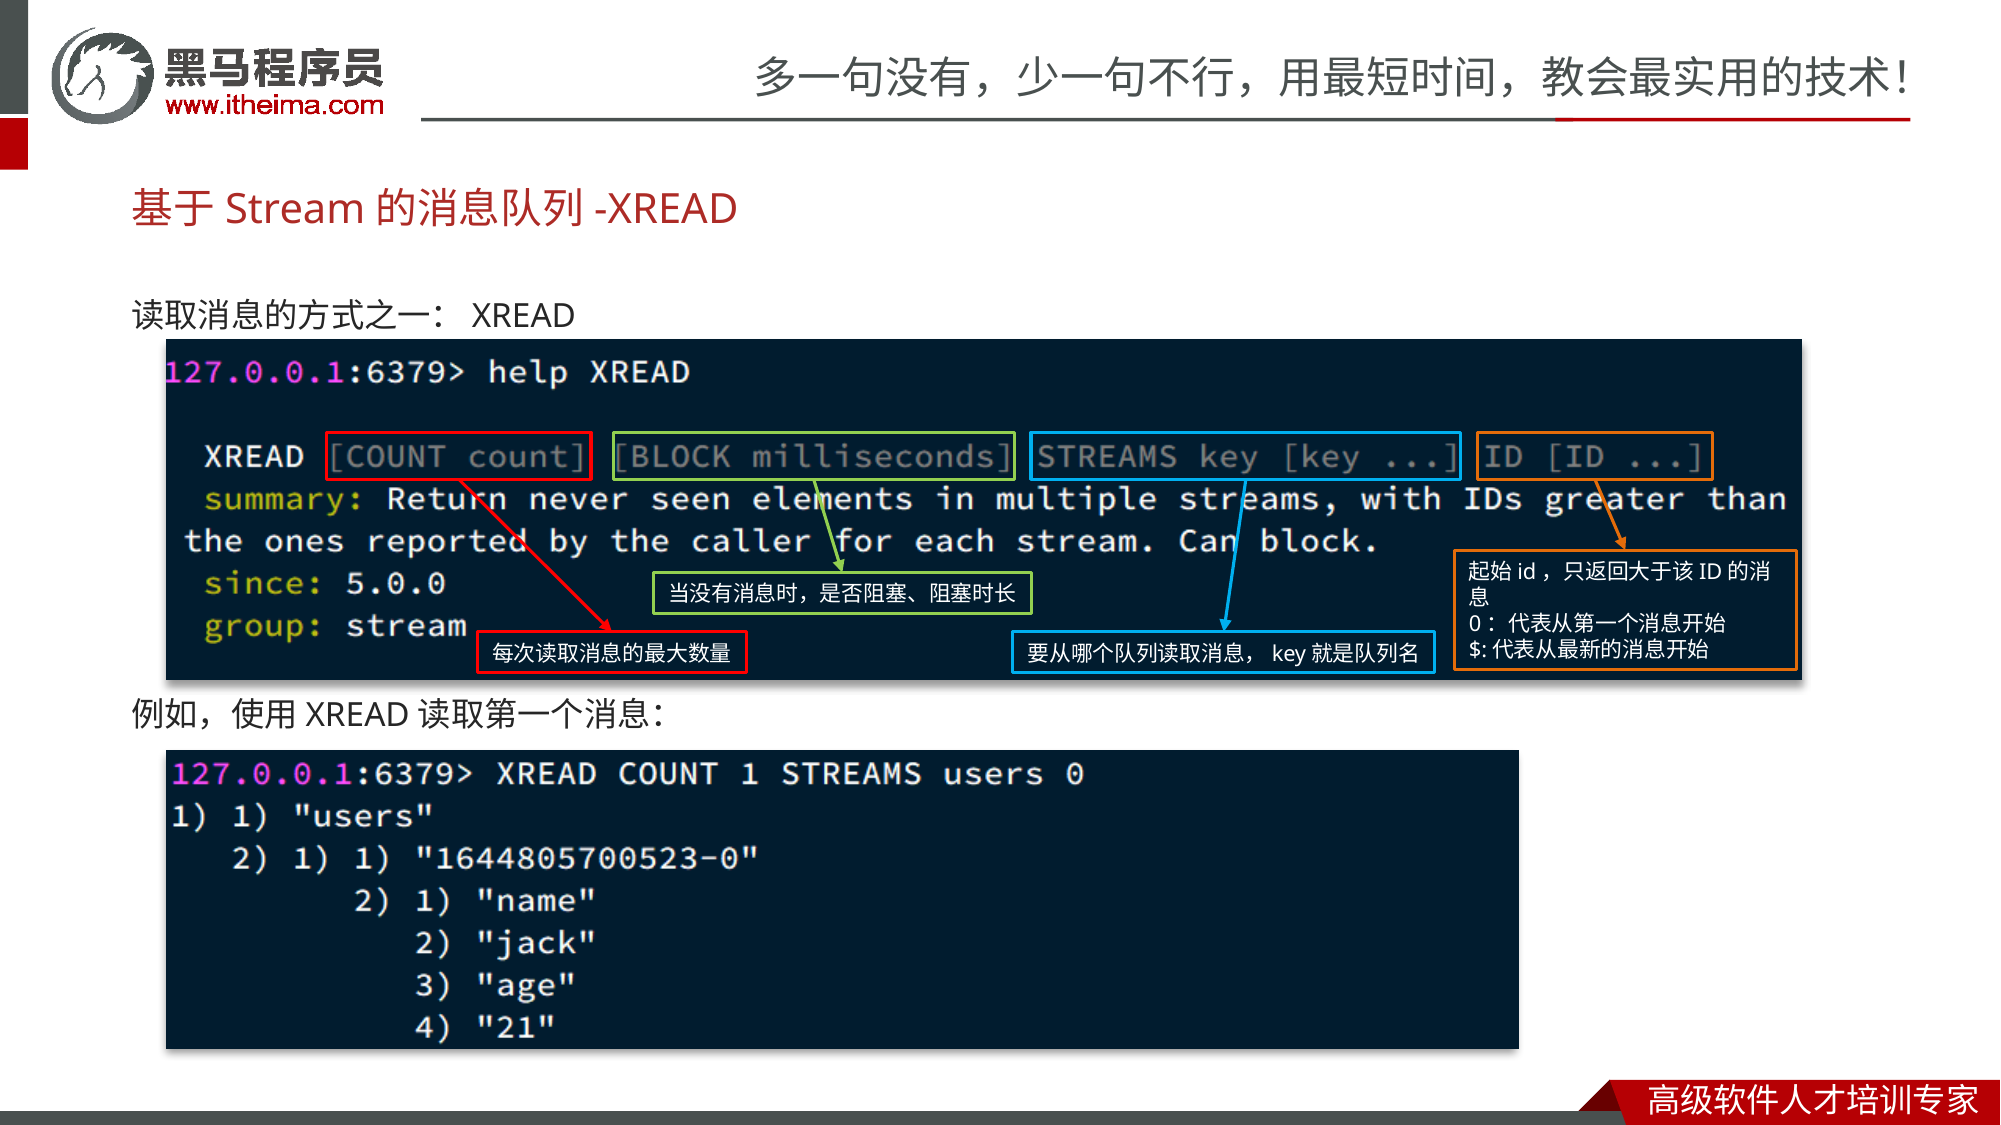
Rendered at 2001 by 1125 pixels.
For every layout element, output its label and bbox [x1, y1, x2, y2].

picture [165, 339, 1802, 681]
text_box [458, 479, 613, 633]
text_box [1223, 479, 1247, 633]
list [116, 266, 1872, 333]
picture [50, 26, 384, 125]
text_box [116, 174, 1872, 239]
text_box [1594, 479, 1626, 551]
picture [166, 750, 1519, 1050]
text_box [813, 479, 843, 573]
